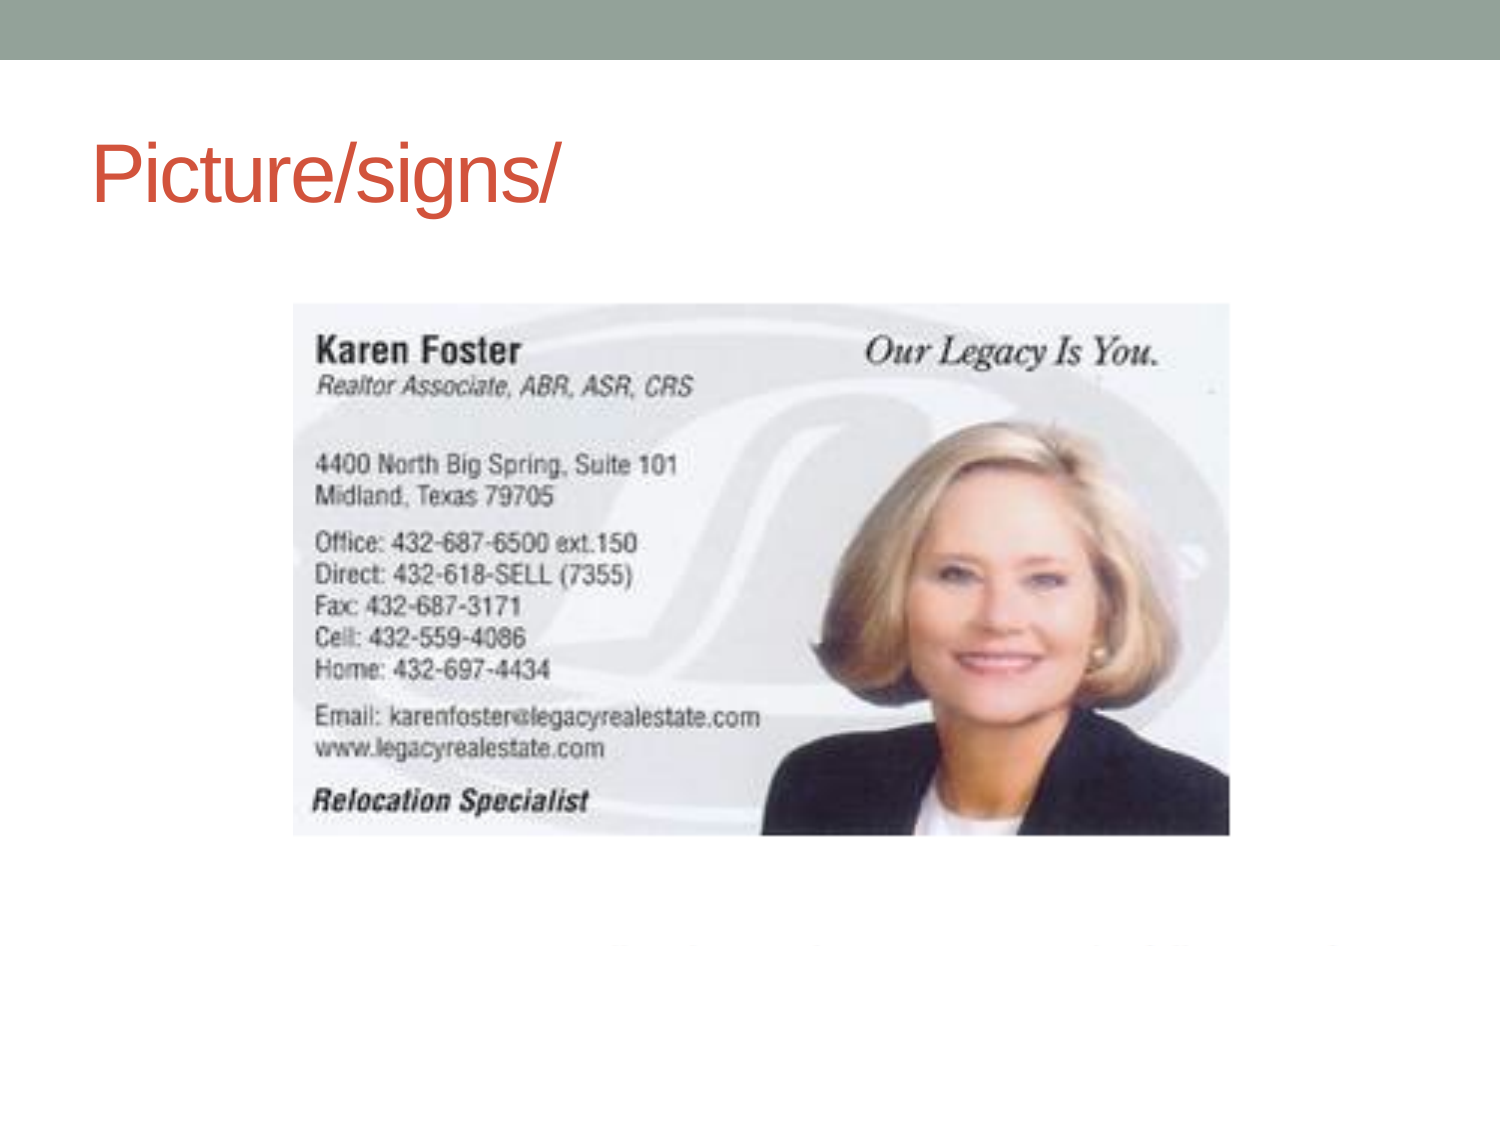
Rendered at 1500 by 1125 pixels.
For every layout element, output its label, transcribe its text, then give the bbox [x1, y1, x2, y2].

title Picture/signs/ [75, 87, 1425, 250]
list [0, 262, 1500, 946]
